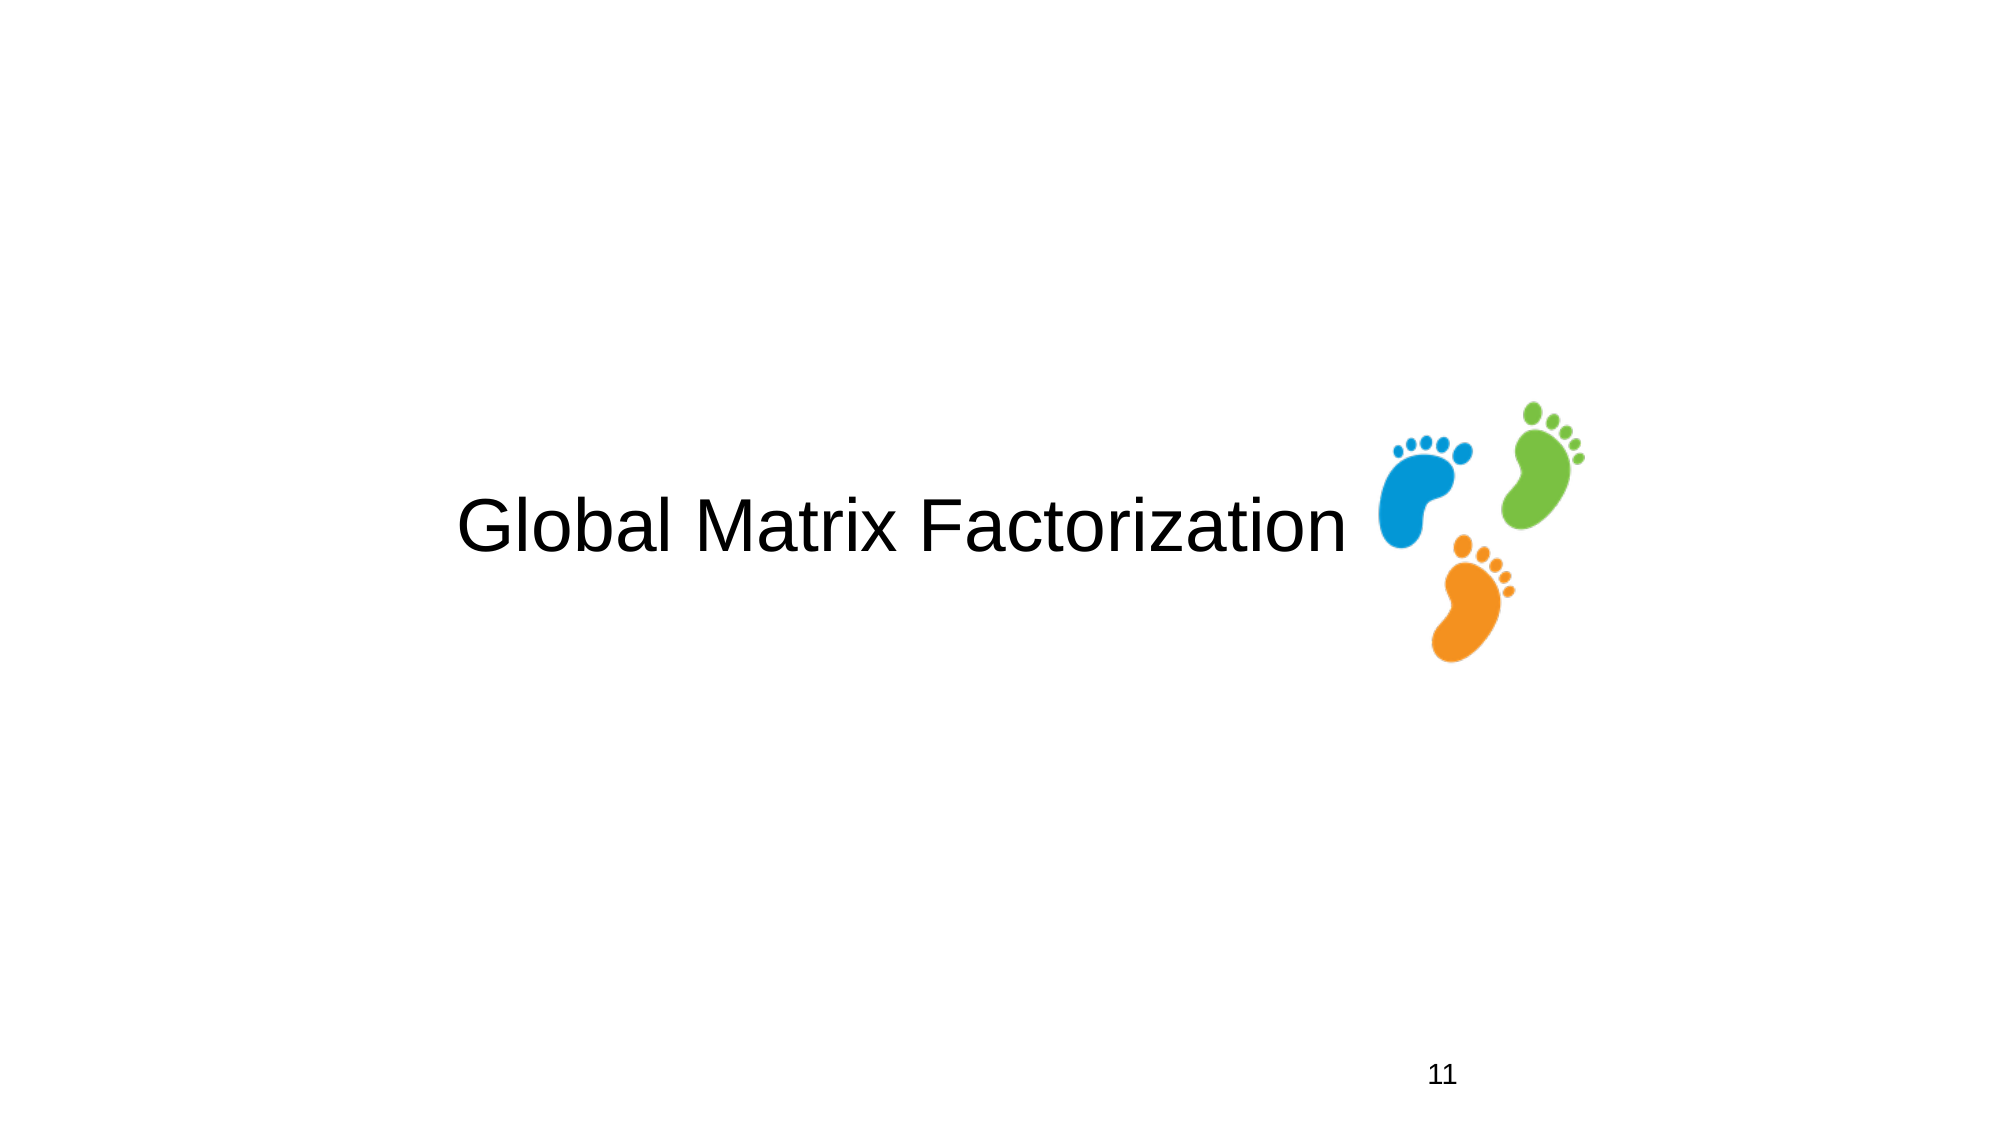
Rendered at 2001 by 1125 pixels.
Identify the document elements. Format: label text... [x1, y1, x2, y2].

slide_number ‹#› [1412, 1042, 1863, 1103]
picture [1323, 373, 1631, 681]
title Global Matrix Factorization [441, 418, 1318, 636]
